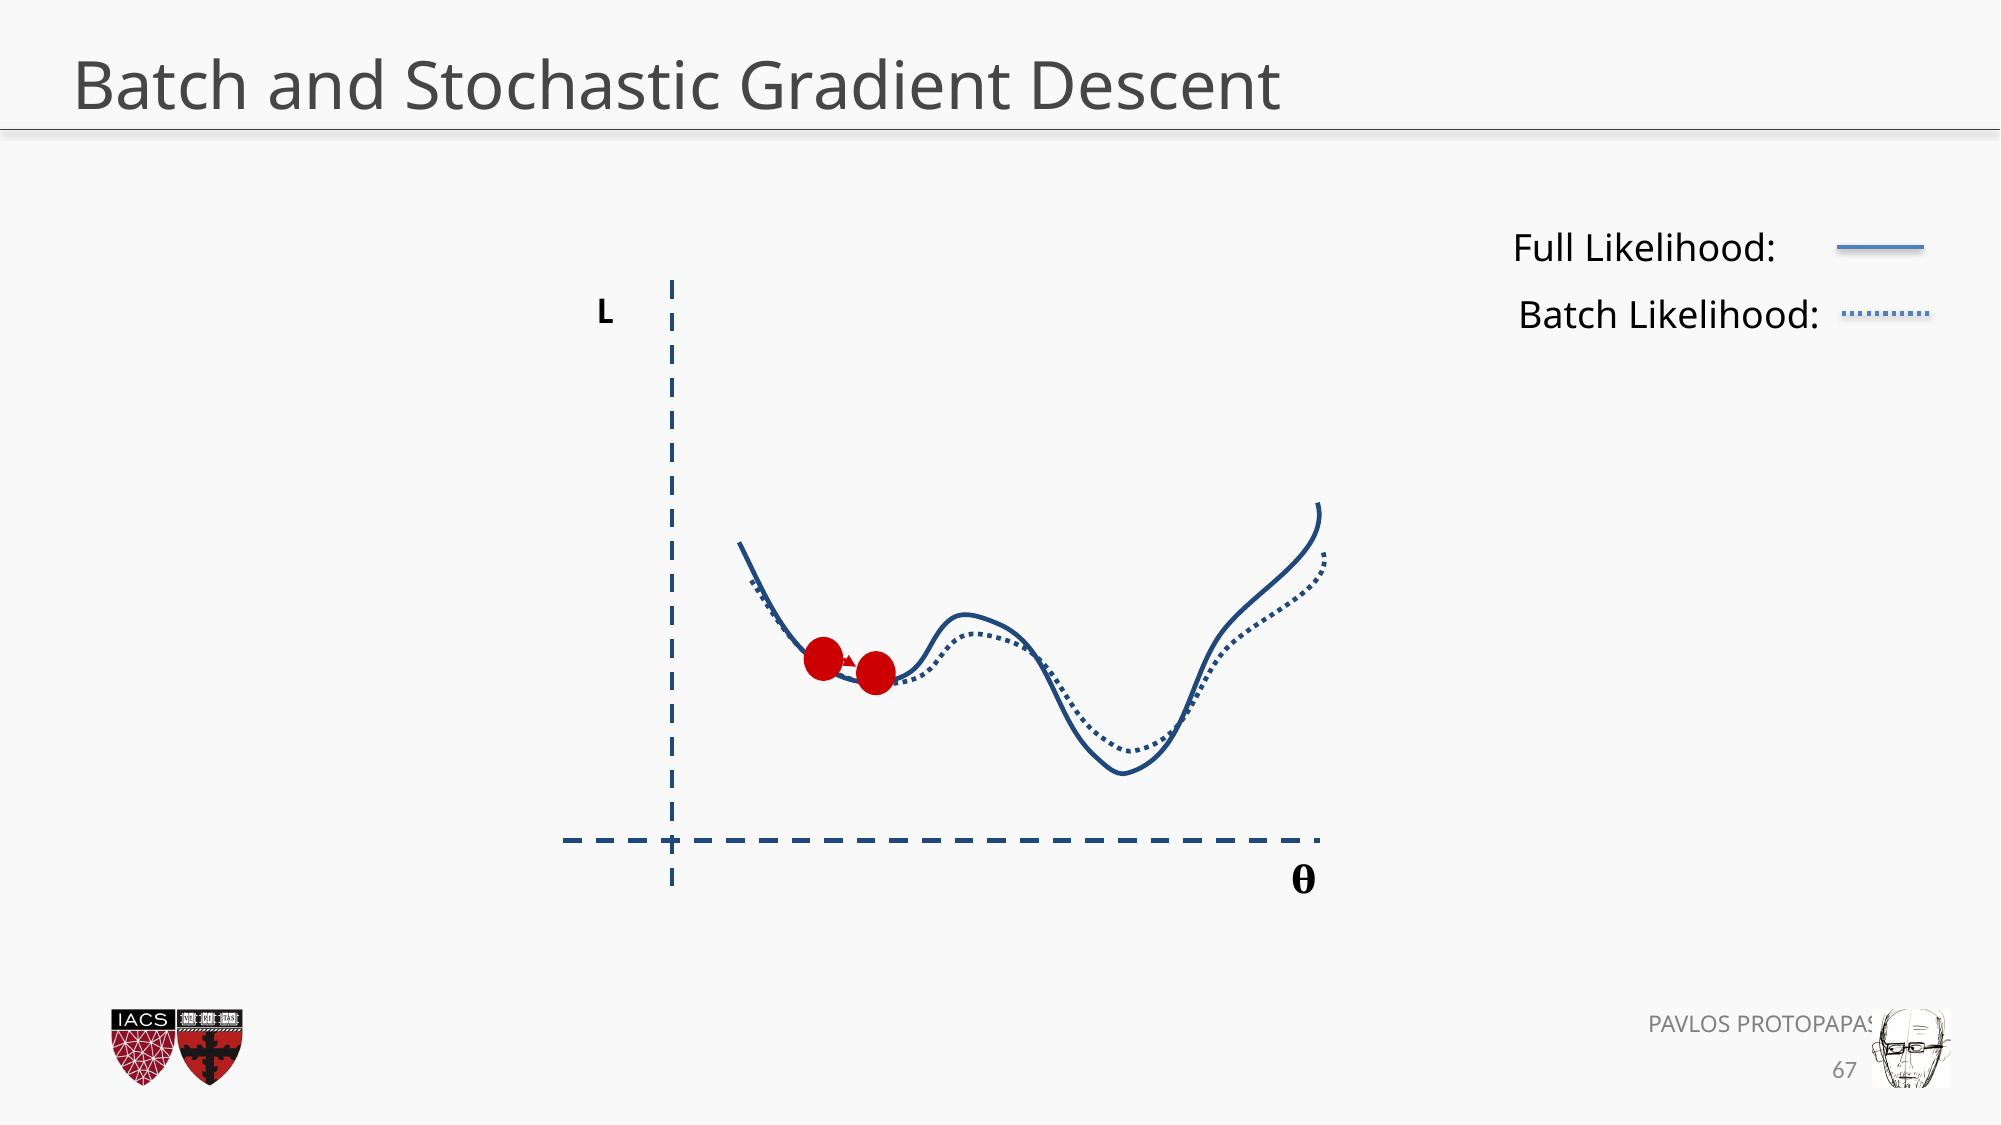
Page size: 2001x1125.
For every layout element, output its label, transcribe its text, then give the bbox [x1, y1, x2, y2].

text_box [842, 658, 857, 667]
picture [109, 1009, 243, 1086]
picture [1872, 1009, 1951, 1088]
slide_number 67 [1405, 1038, 1873, 1099]
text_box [1499, 216, 1930, 345]
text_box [562, 270, 1365, 946]
title Batch and Stochastic Gradient Descent [57, 35, 1943, 162]
